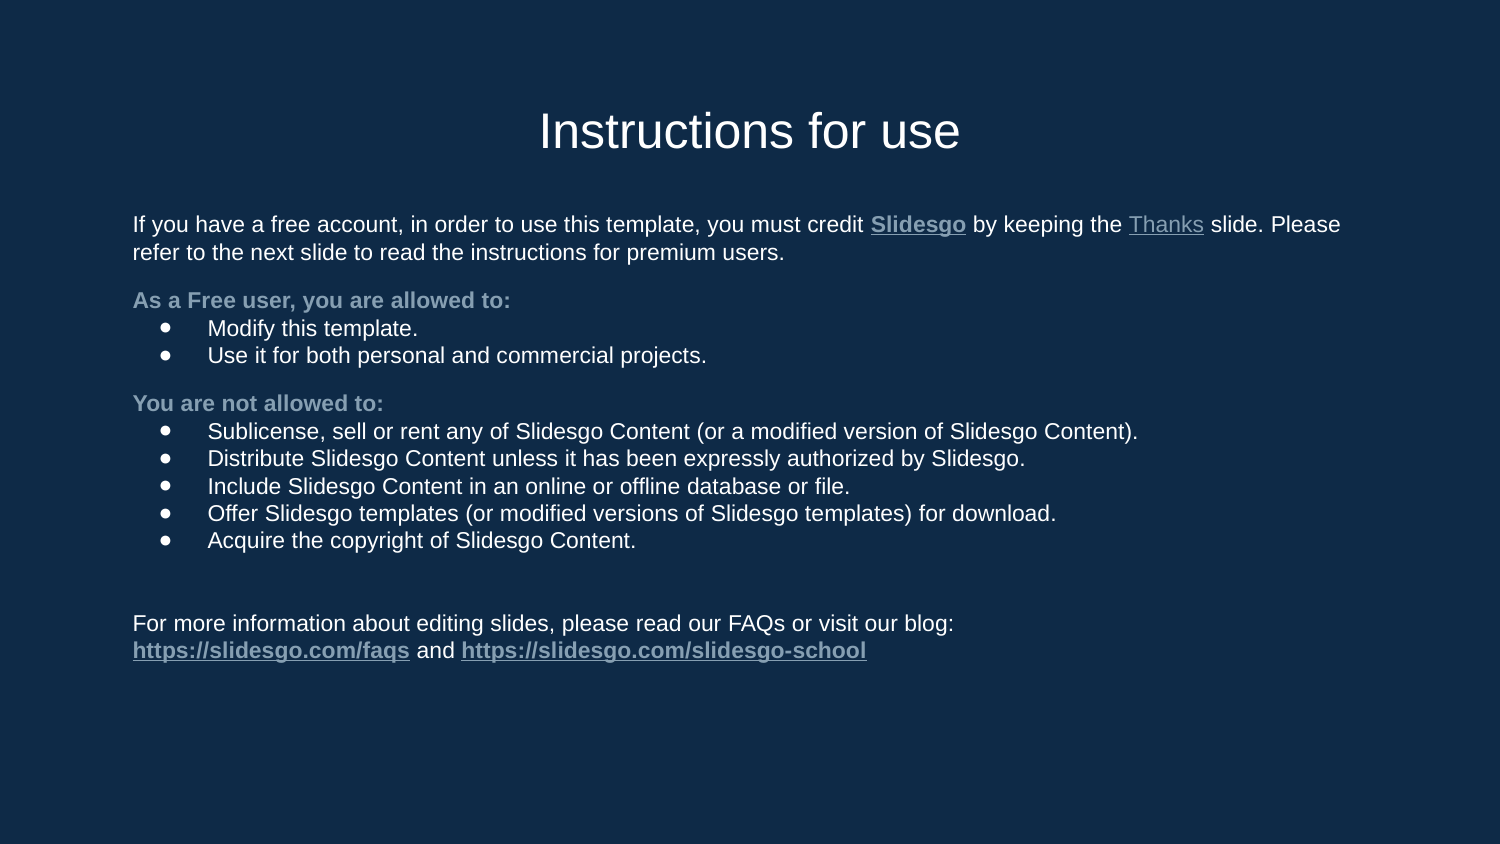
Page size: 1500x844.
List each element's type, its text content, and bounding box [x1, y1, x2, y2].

title Instructions for use [117, 83, 1383, 163]
text_box If you have a free account, in order to use this template, you must credit Slidesgo by keeping the Thanks slide. Please refer to the next slide to read the instructions for premium users. As a Free user, you are allowed to: Modify this template. Use it for both personal and commercial projects. You are not allowed to: Sublicense, sell or rent any of Slidesgo Content (or a modified version of Slidesgo Content). Distribute Slidesgo Content unless it has been expressly authorized by Slidesgo. Include Slidesgo Content in an online or offline database or file. Offer Slidesgo templates (or modified versions of Slidesgo templates) for download. Acquire the copyright of Slidesgo Content. For more information about editing slides, please read our FAQs or visit our blog: https://slidesgo.com/faqs and https://slidesgo.com/slidesgo-school [117, 194, 1383, 760]
